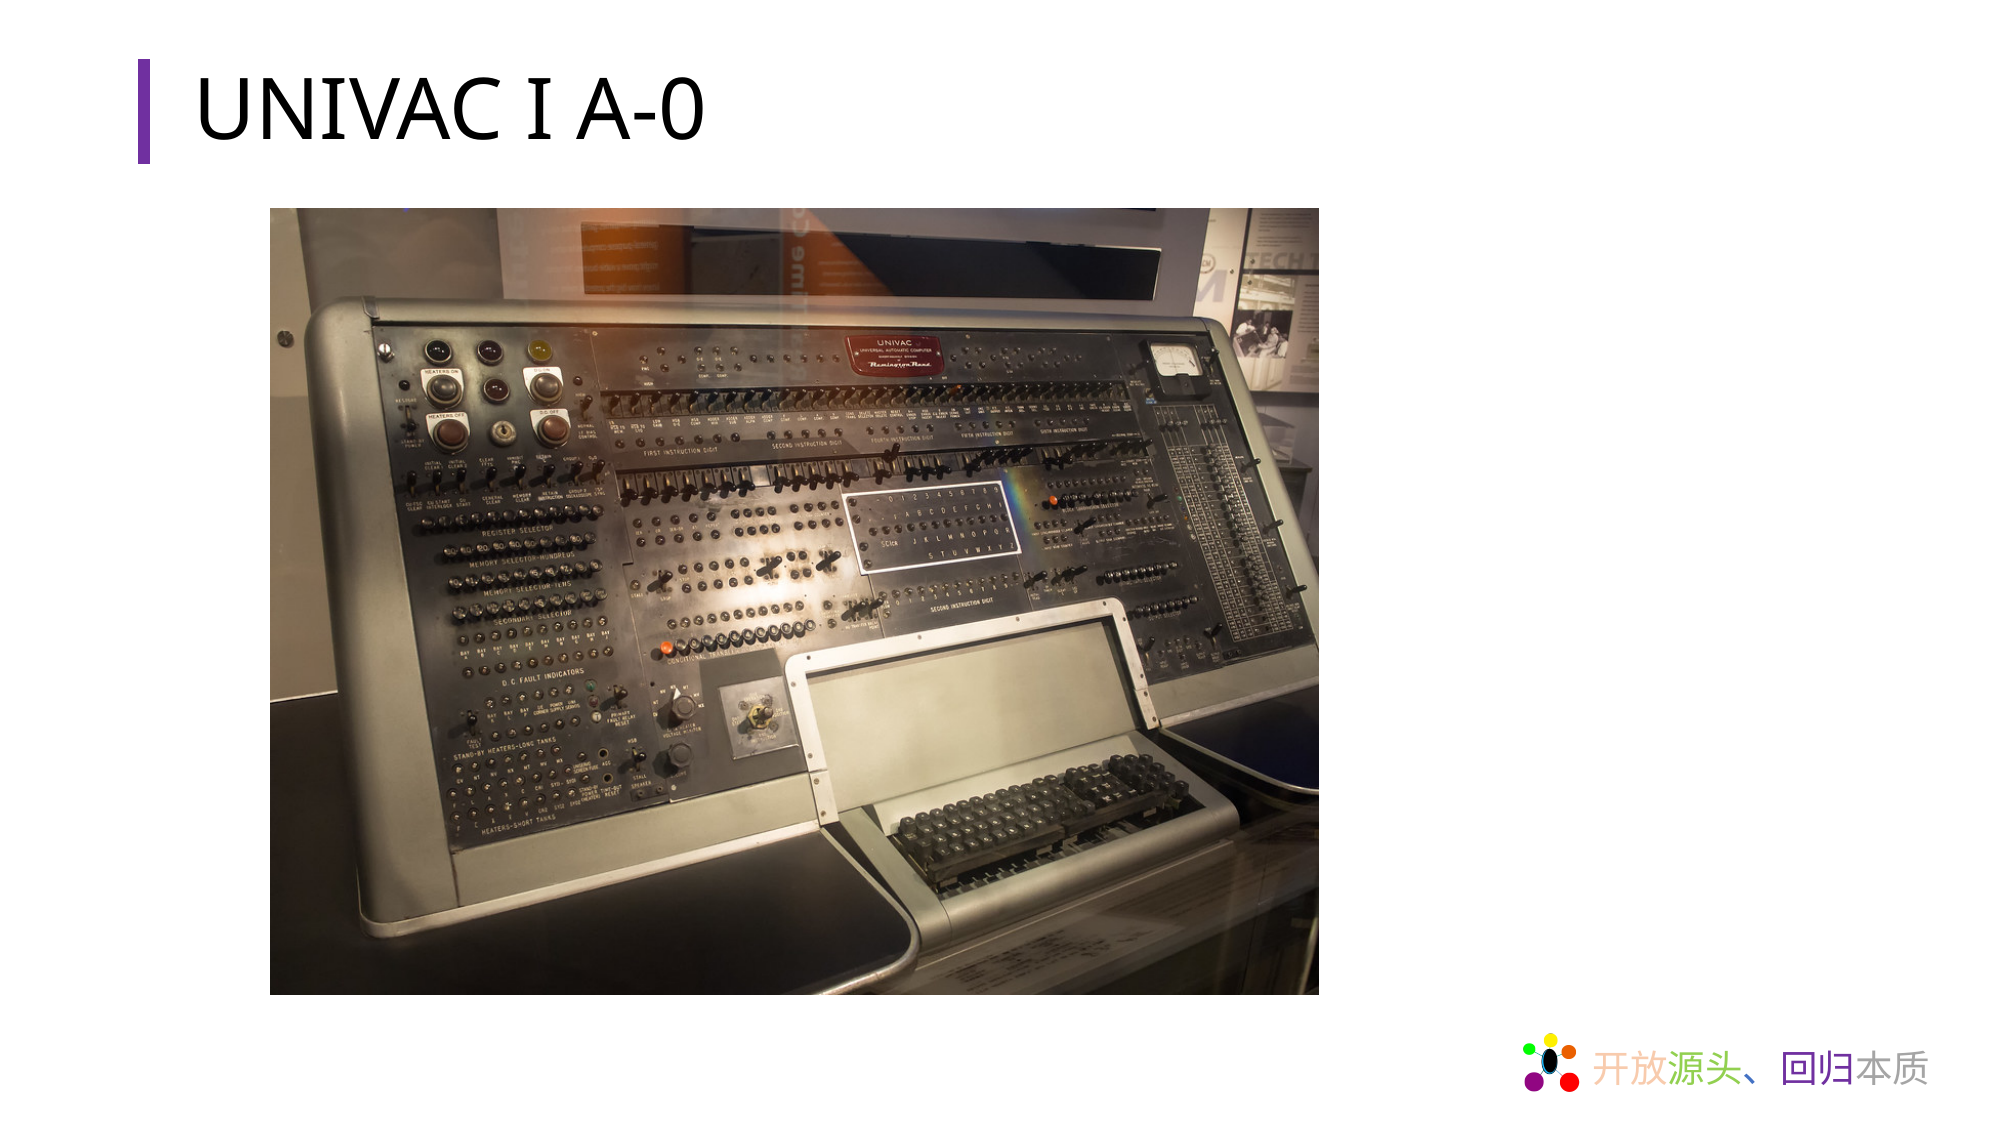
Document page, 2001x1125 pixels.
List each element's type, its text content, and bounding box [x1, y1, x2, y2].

picture [1520, 1032, 1581, 1093]
title UNIVAC I A-0 [178, 58, 1863, 166]
picture [270, 208, 1319, 995]
